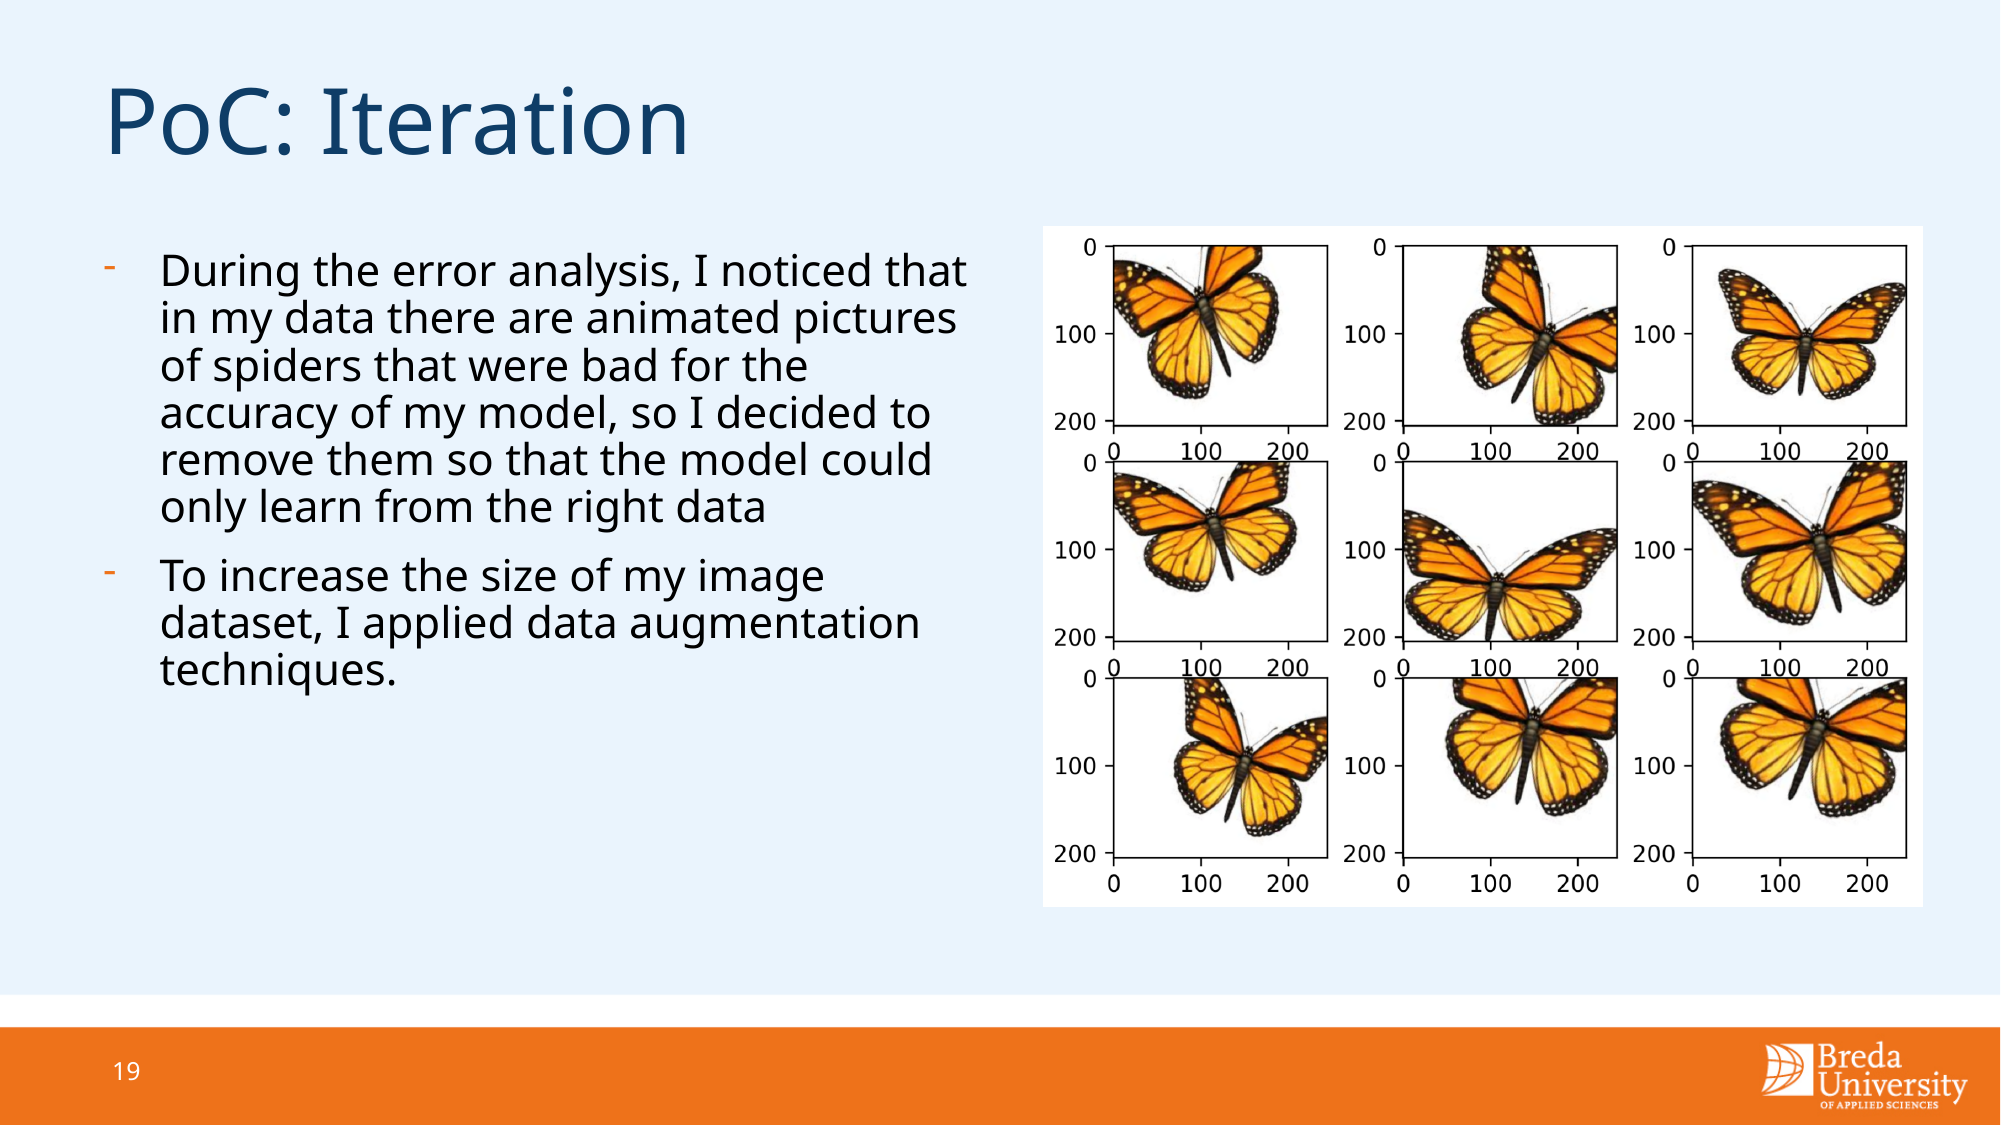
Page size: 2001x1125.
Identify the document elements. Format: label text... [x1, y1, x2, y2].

title PoC: Iteration [88, 67, 1917, 210]
picture [0, 0, 2001, 1125]
list During the error analysis, I noticed that in my data there are animated pictures of spiders that were bad for the accuracy of my model, so I decided to remove them so that the model could only learn from the right data To increase the size of my image dataset, I applied data augmentation techniques. [88, 241, 1000, 923]
slide_number 19 [97, 1042, 198, 1103]
